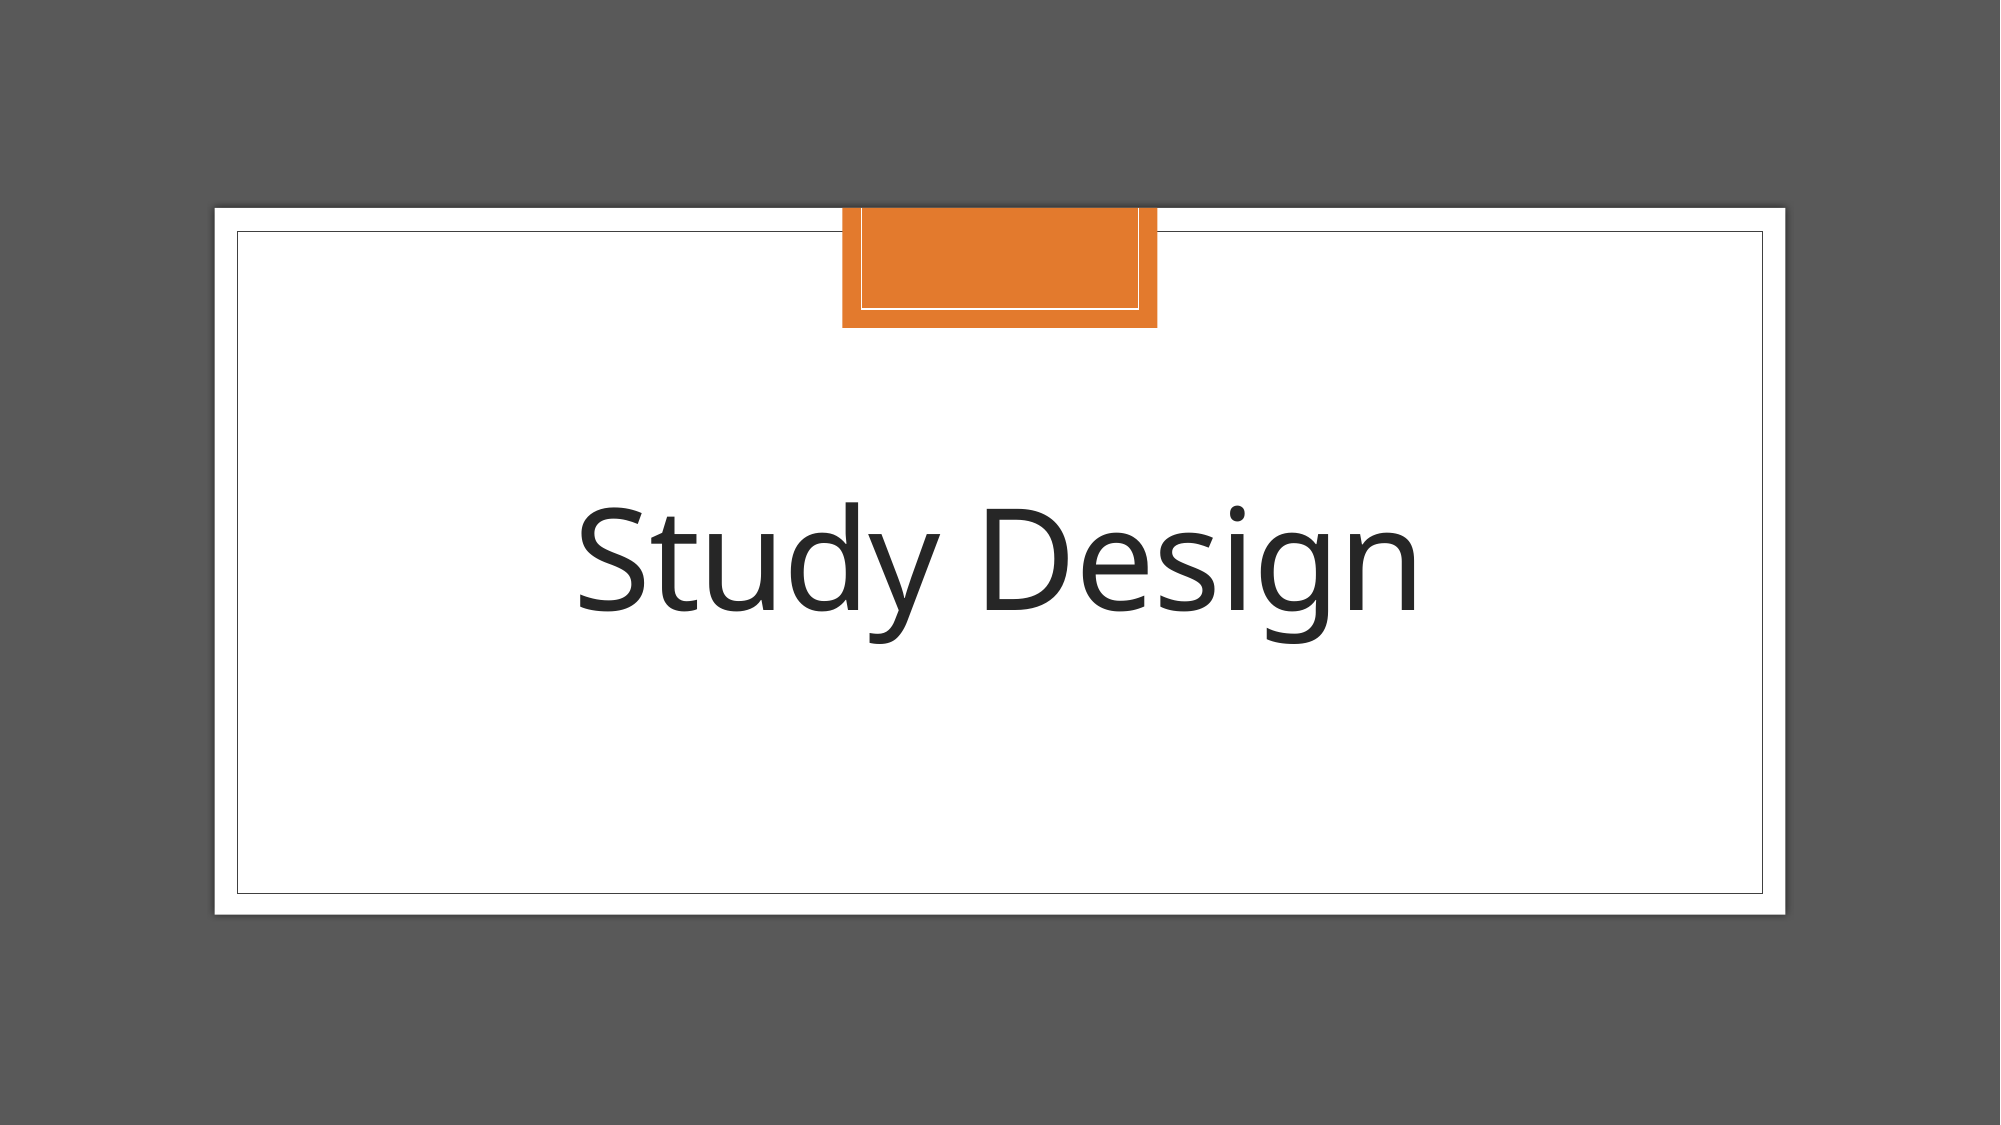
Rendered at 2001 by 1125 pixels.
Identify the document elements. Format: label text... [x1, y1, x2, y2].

title Study Design [267, 368, 1733, 769]
